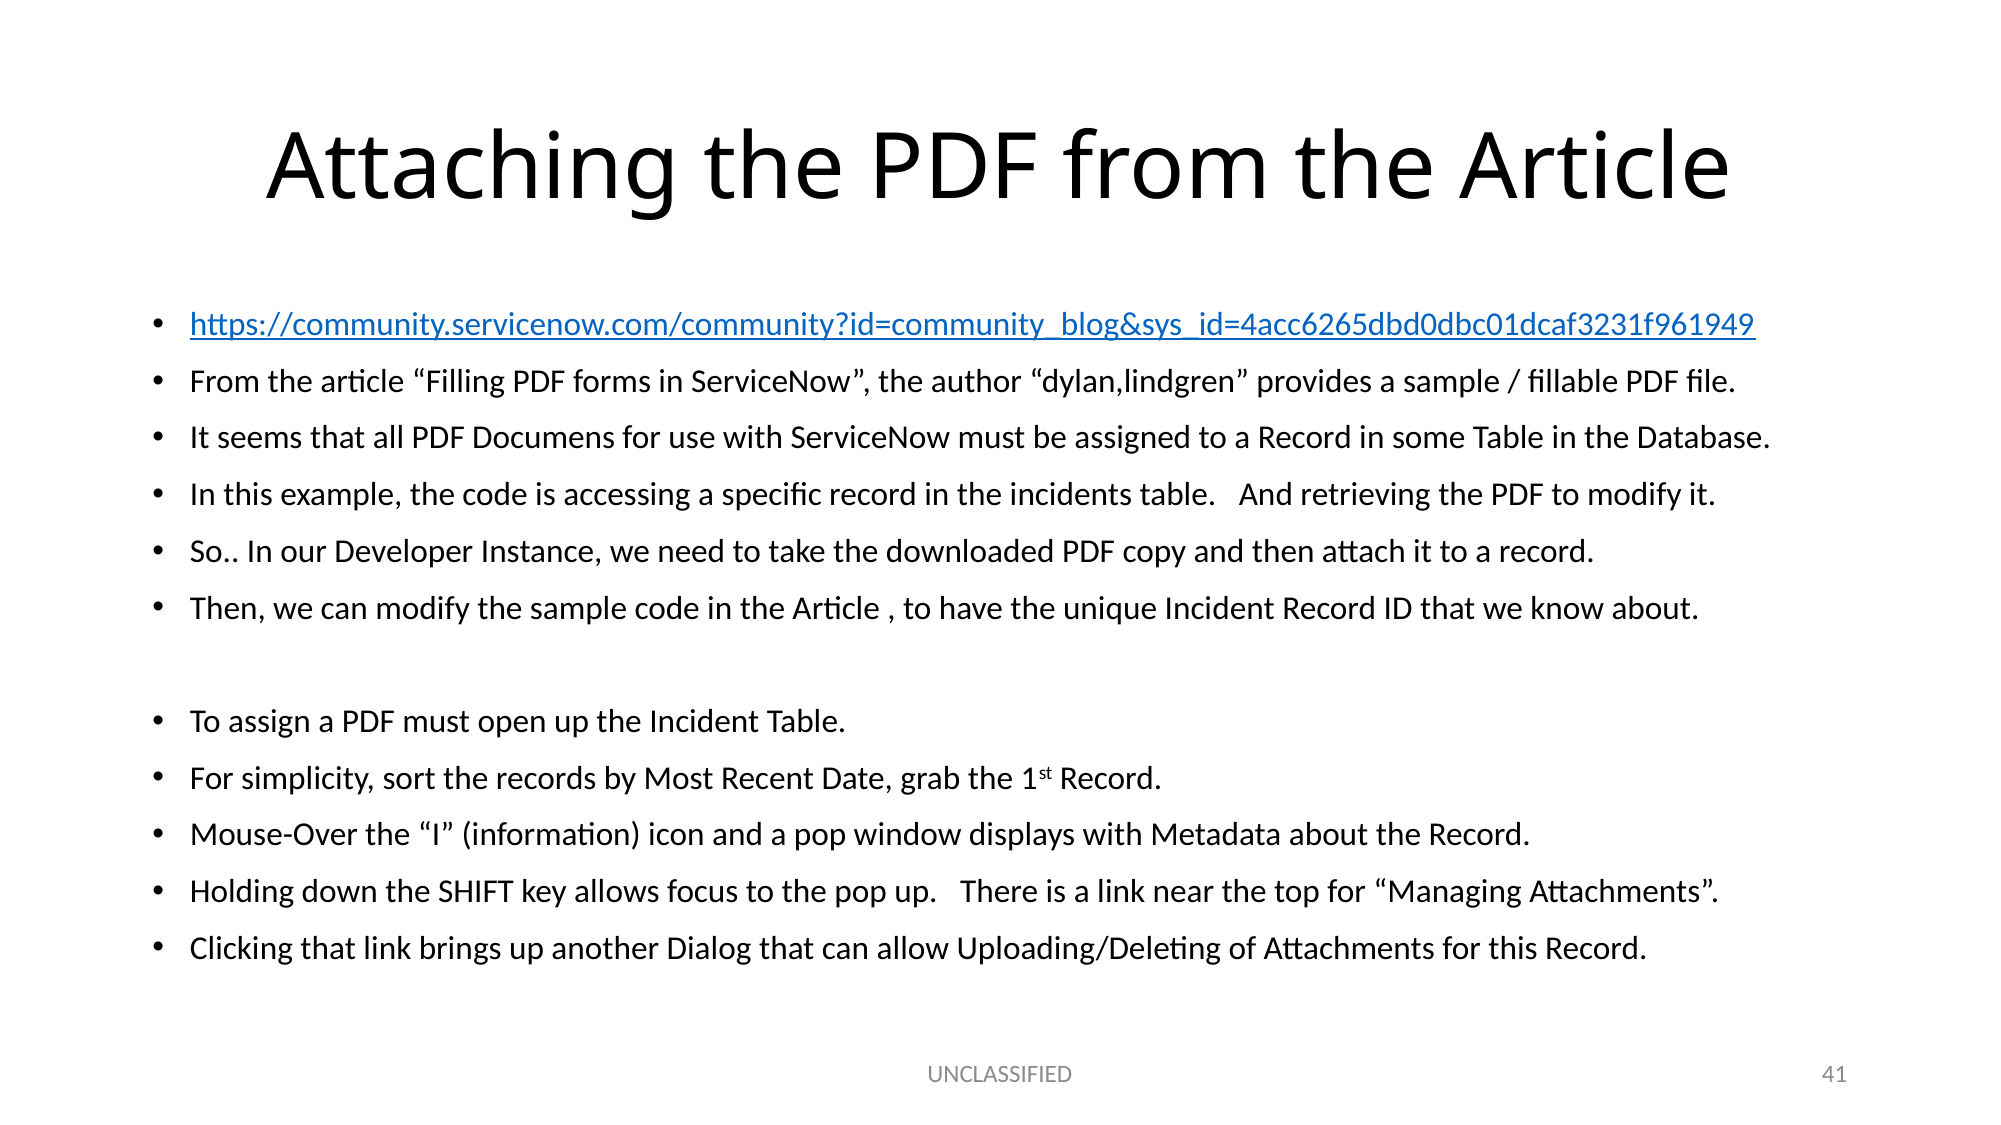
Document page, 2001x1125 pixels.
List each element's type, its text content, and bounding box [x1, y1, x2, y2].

title Attaching the PDF from the Article [137, 59, 1863, 278]
footer UNCLASSIFIED [662, 1042, 1338, 1103]
list https://community.servicenow.com/community?id=community_blog&sys_id=4acc6265dbd0dbc01dcaf3231f961949 From the article “Filling PDF forms in ServiceNow”, the author “dylan,lindgren” provides a sample / fillable PDF file. It seems that all PDF Documens for use with ServiceNow must be assigned to a Record in some Table in the Database. In this example, the code is accessing a specific record in the incidents table. And retrieving the PDF to modify it. So.. In our Developer Instance, we need to take the downloaded PDF copy and then attach it to a record. Then, we can modify the sample code in the Article , to have the unique Incident Record ID that we know about. To assign a PDF must open up the Incident Table. For simplicity, sort the records by Most Recent Date, grab the 1st Record. Mouse-Over the “I” (information) icon and a pop window displays with Metadata about the Record. Holding down the SHIFT key allows focus to the pop up. There is a link near the top for “Managing Attachments”. Clicking that link brings up another Dialog that can allow Uploading/Deleting of Attachments for this Record. [137, 299, 1863, 1014]
slide_number 41 [1412, 1042, 1863, 1103]
